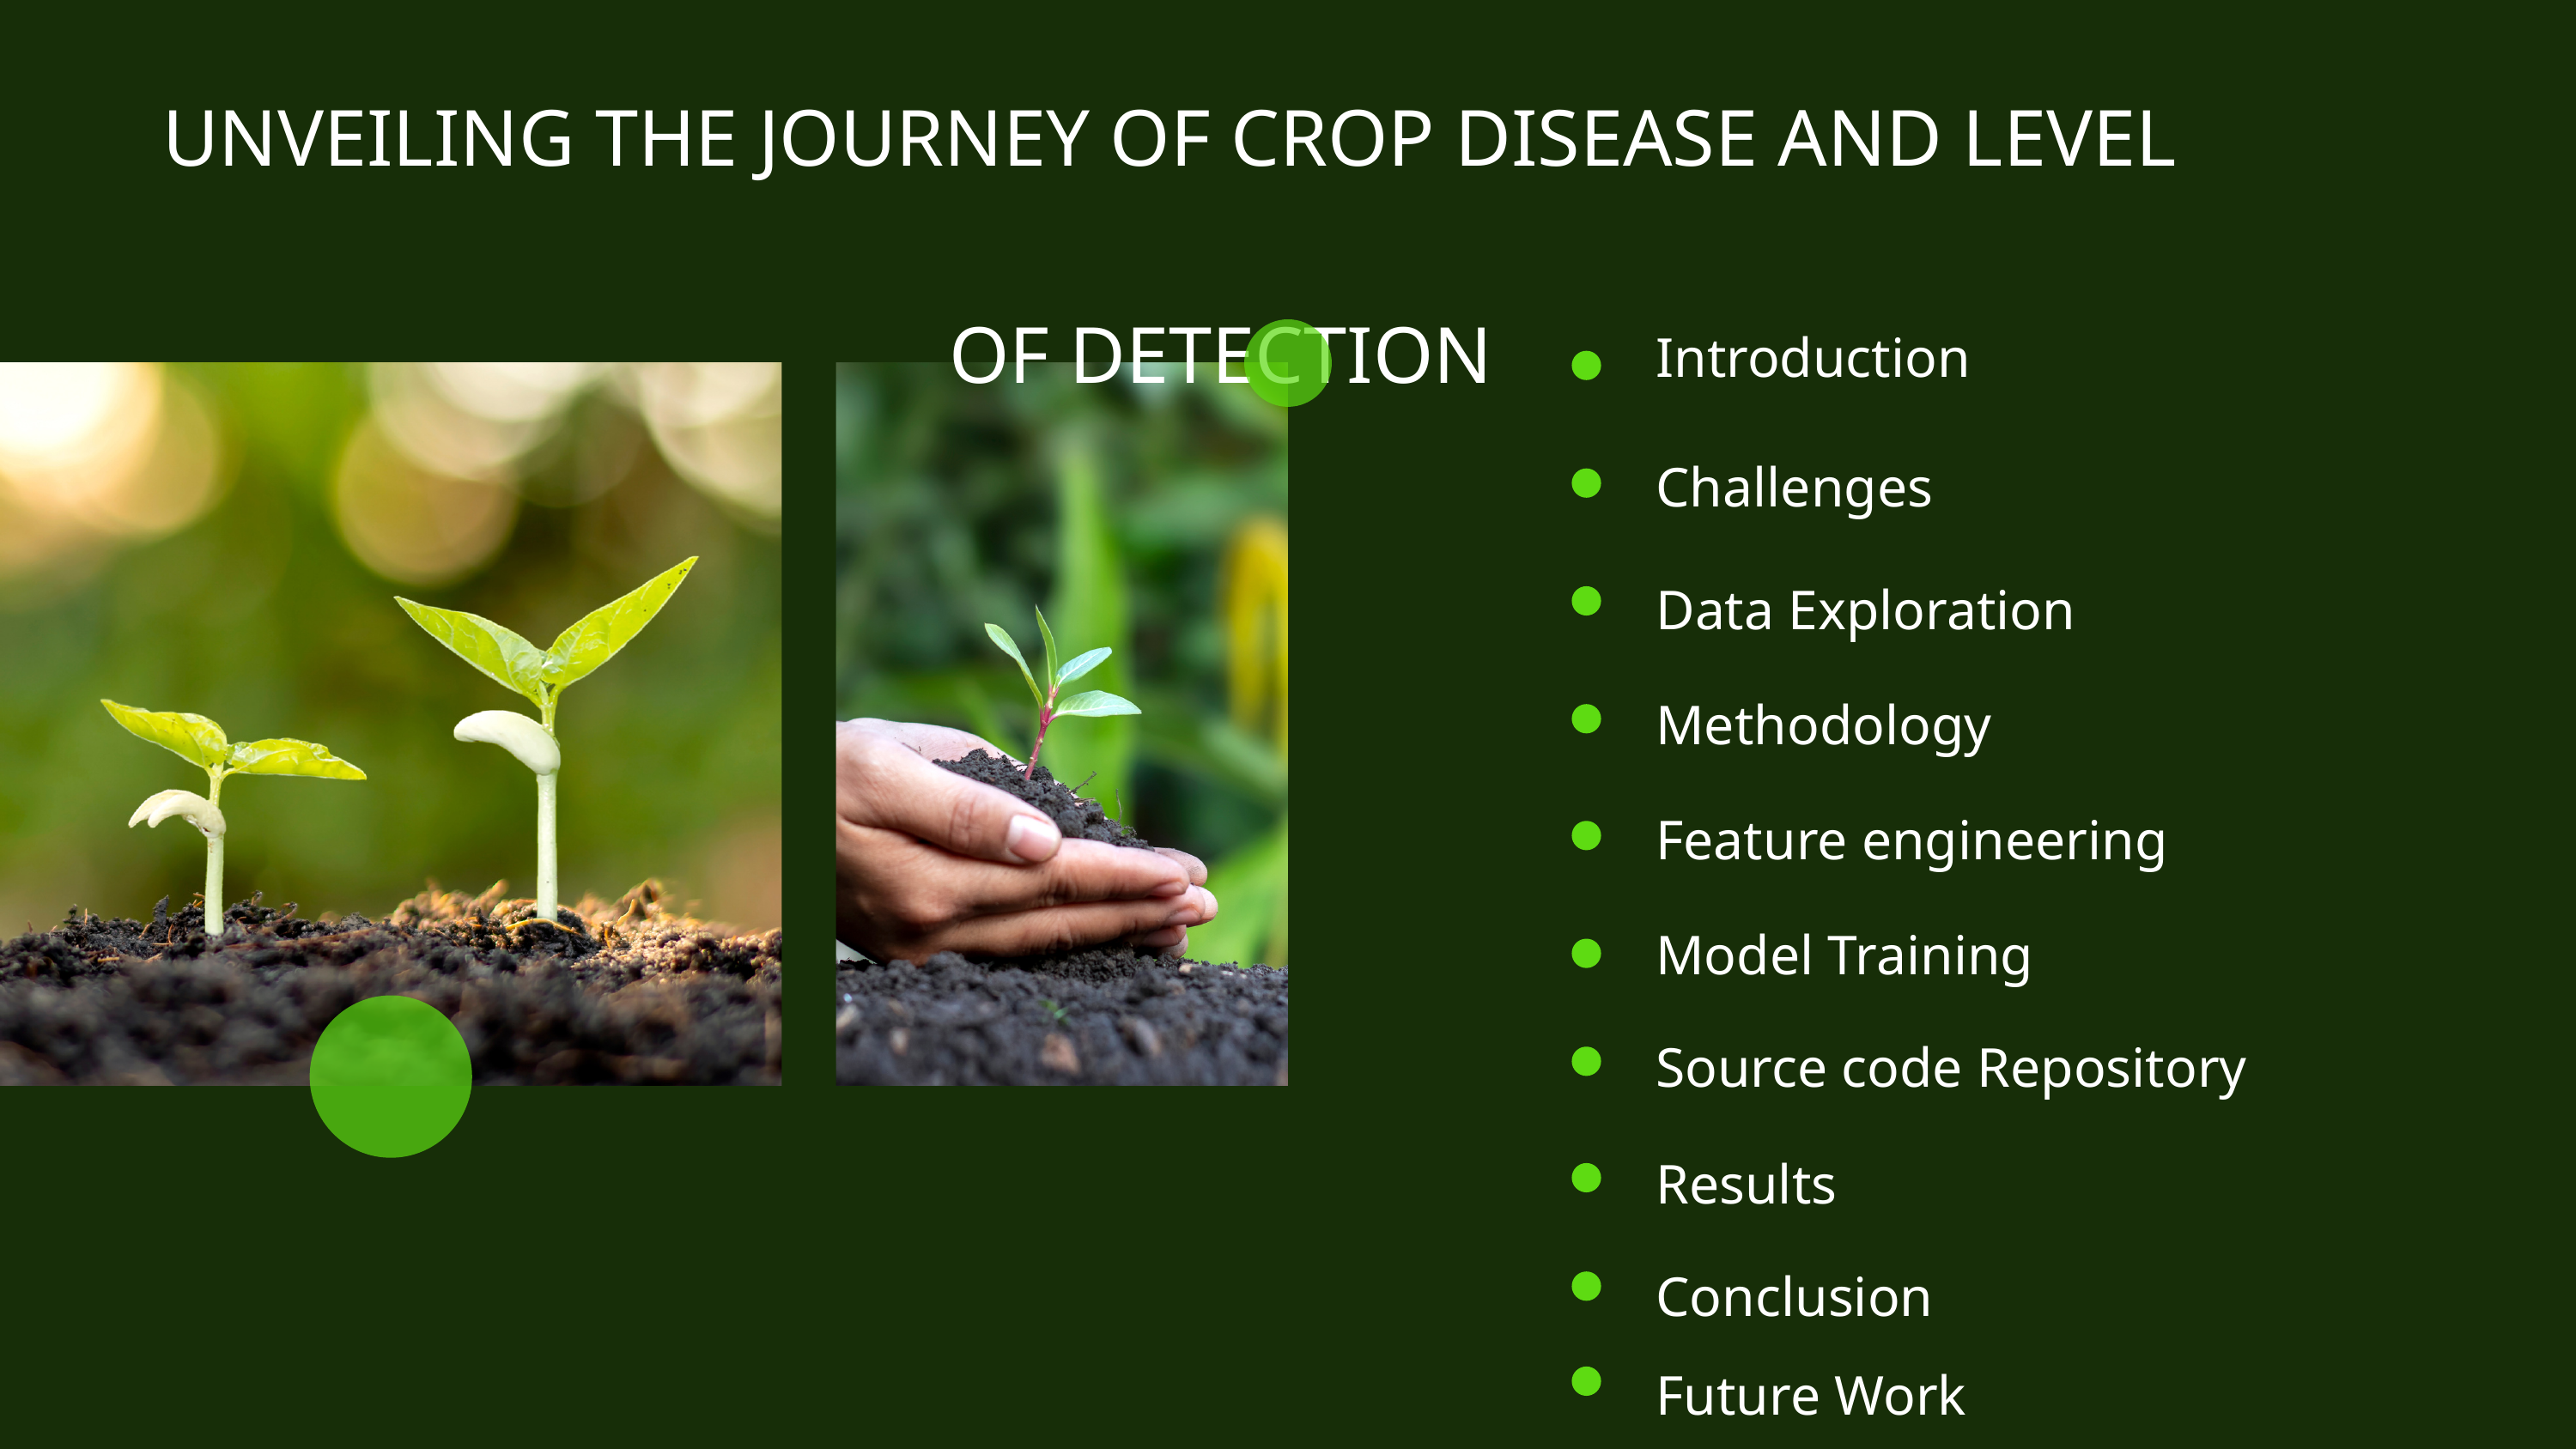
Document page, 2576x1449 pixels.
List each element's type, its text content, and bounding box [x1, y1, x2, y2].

text_box Methodology [1656, 680, 2224, 756]
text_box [0, 362, 782, 1086]
text_box Model Training [1656, 910, 2224, 985]
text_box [1571, 468, 1601, 499]
text_box Data Exploration [1656, 565, 2224, 640]
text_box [1571, 703, 1601, 734]
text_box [1571, 938, 1601, 968]
text_box Source code Repository [1656, 1022, 2342, 1099]
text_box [1571, 1366, 1601, 1397]
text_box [1571, 1046, 1601, 1076]
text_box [1571, 821, 1601, 851]
text_box Introduction [1656, 312, 2224, 388]
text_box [1571, 350, 1601, 381]
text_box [309, 995, 473, 1158]
text_box Conclusion [1656, 1252, 2224, 1328]
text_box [1571, 1162, 1601, 1193]
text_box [1571, 585, 1601, 616]
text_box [835, 362, 1289, 1086]
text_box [1243, 318, 1333, 408]
text_box Challenges [1656, 442, 2224, 518]
text_box Results [1656, 1139, 2224, 1216]
text_box Future Work [1656, 1350, 2224, 1426]
text_box Feature engineering [1656, 795, 2224, 871]
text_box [1571, 1270, 1601, 1301]
text_box UNVEILING THE JOURNEY OF CROP DISEASE AND LEVEL OF DETECTION [162, 73, 2501, 398]
